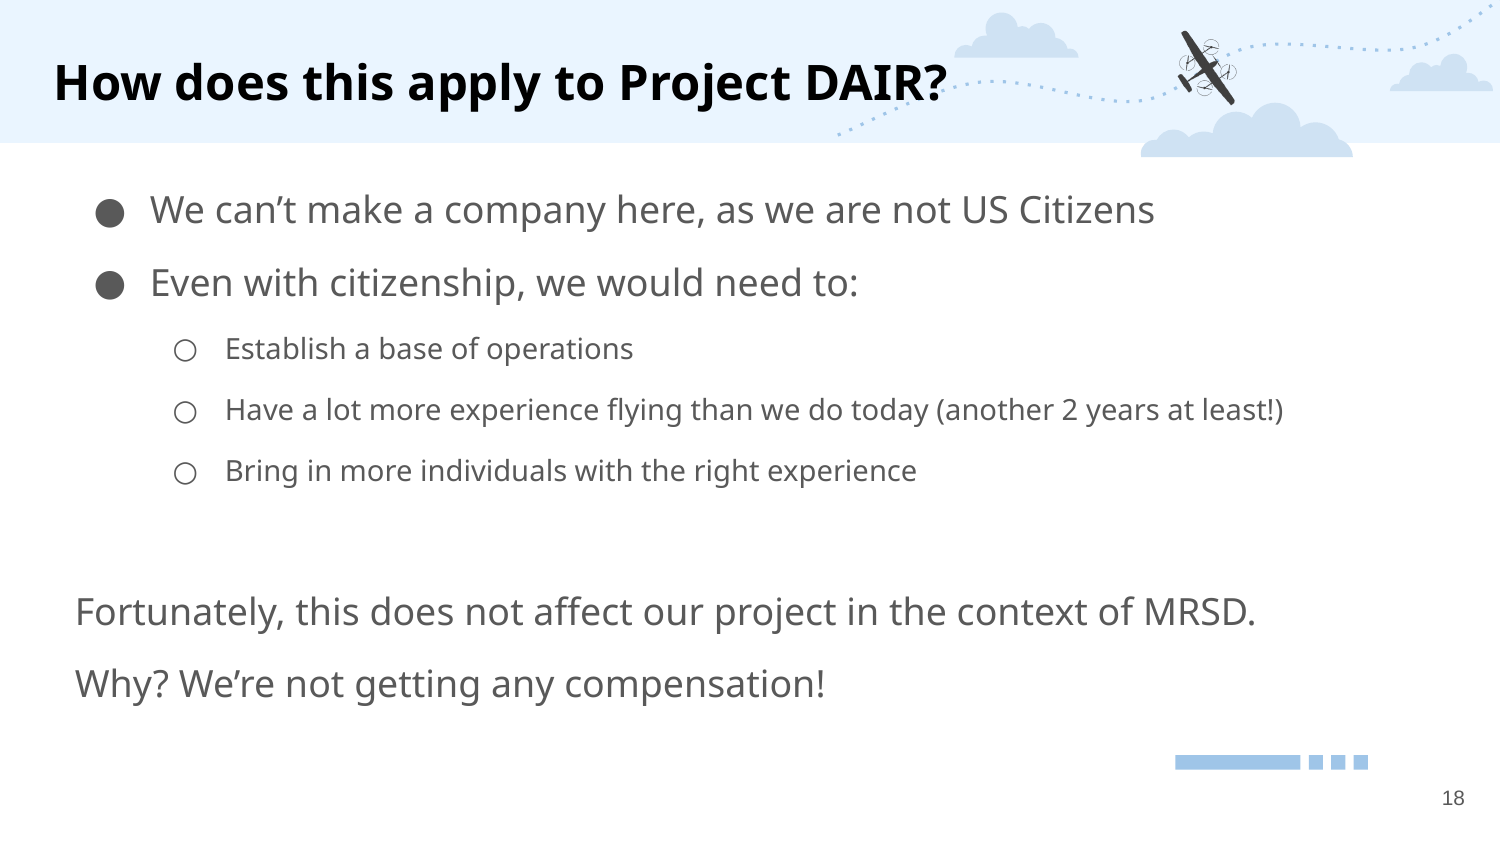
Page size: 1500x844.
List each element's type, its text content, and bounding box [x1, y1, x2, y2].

picture [1169, 30, 1246, 105]
slide_number ‹#› [1389, 764, 1480, 830]
title How does this apply to Project DAIR? [38, 36, 982, 131]
list We can’t make a company here, as we are not US Citizens Even with citizenship, we would need to: Establish a base of operations Have a lot more experience flying than we do today (another 2 years at least!) Bring in more individuals with the right experience Fortunately, this does not affect our project in the context of MRSD. Why? We’re not getting any compensation! [59, 164, 1449, 750]
